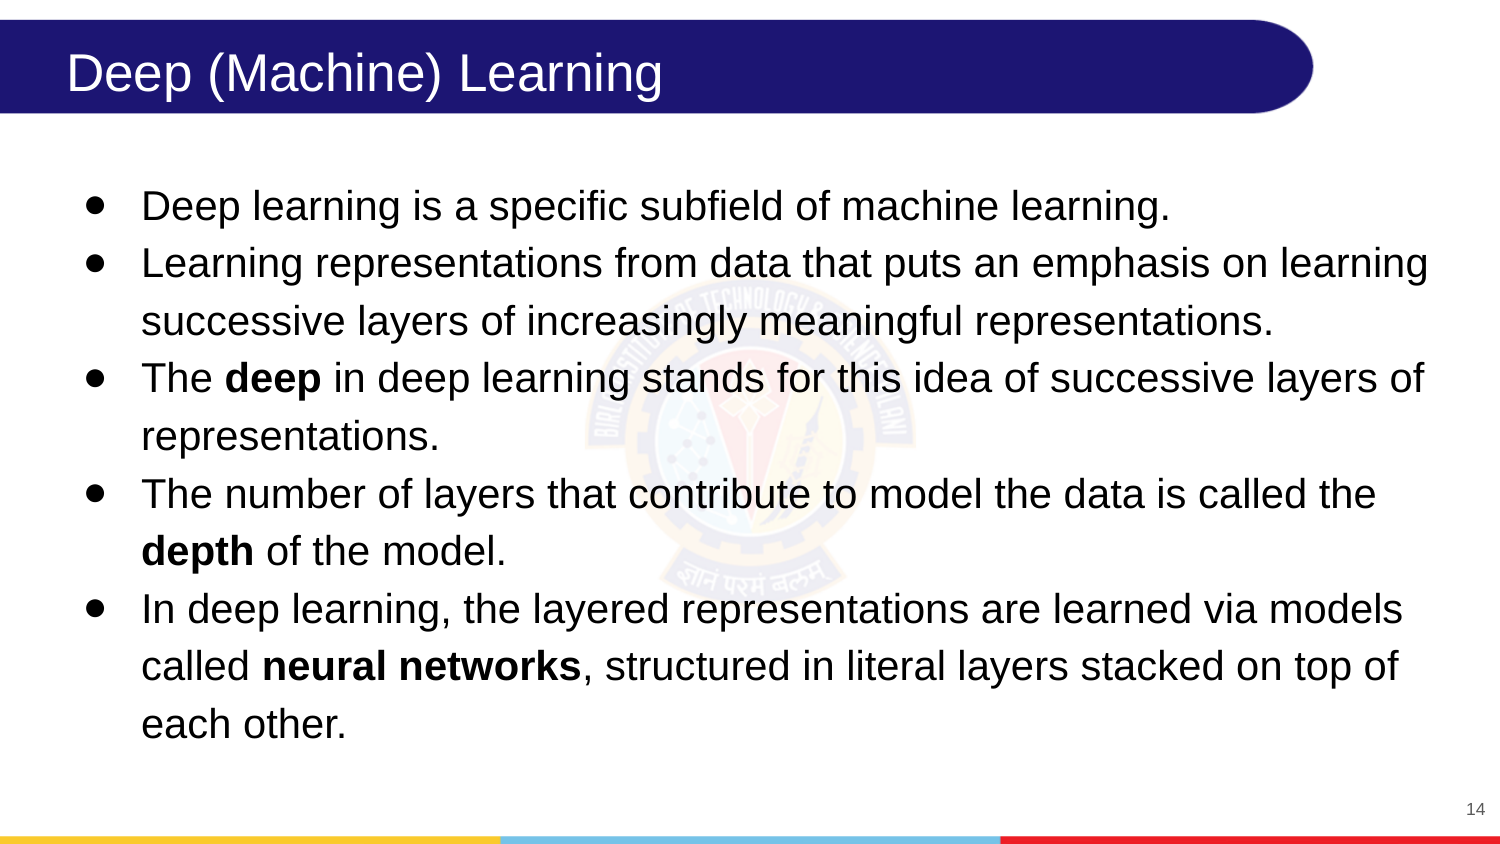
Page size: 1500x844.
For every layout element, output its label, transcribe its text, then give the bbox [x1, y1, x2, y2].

slide_number 14 [1410, 782, 1500, 834]
title Deep (Machine) Learning [51, 23, 1449, 118]
picture [0, 0, 1500, 844]
list Deep learning is a specific subfield of machine learning. Learning representations from data that puts an emphasis on learning successive layers of increasingly meaningful representations. The deep in deep learning stands for this idea of successive layers of representations. The number of layers that contribute to model the data is called the depth of the model. In deep learning, the layered representations are learned via models called neural networks, structured in literal layers stacked on top of each other. [51, 155, 1449, 807]
